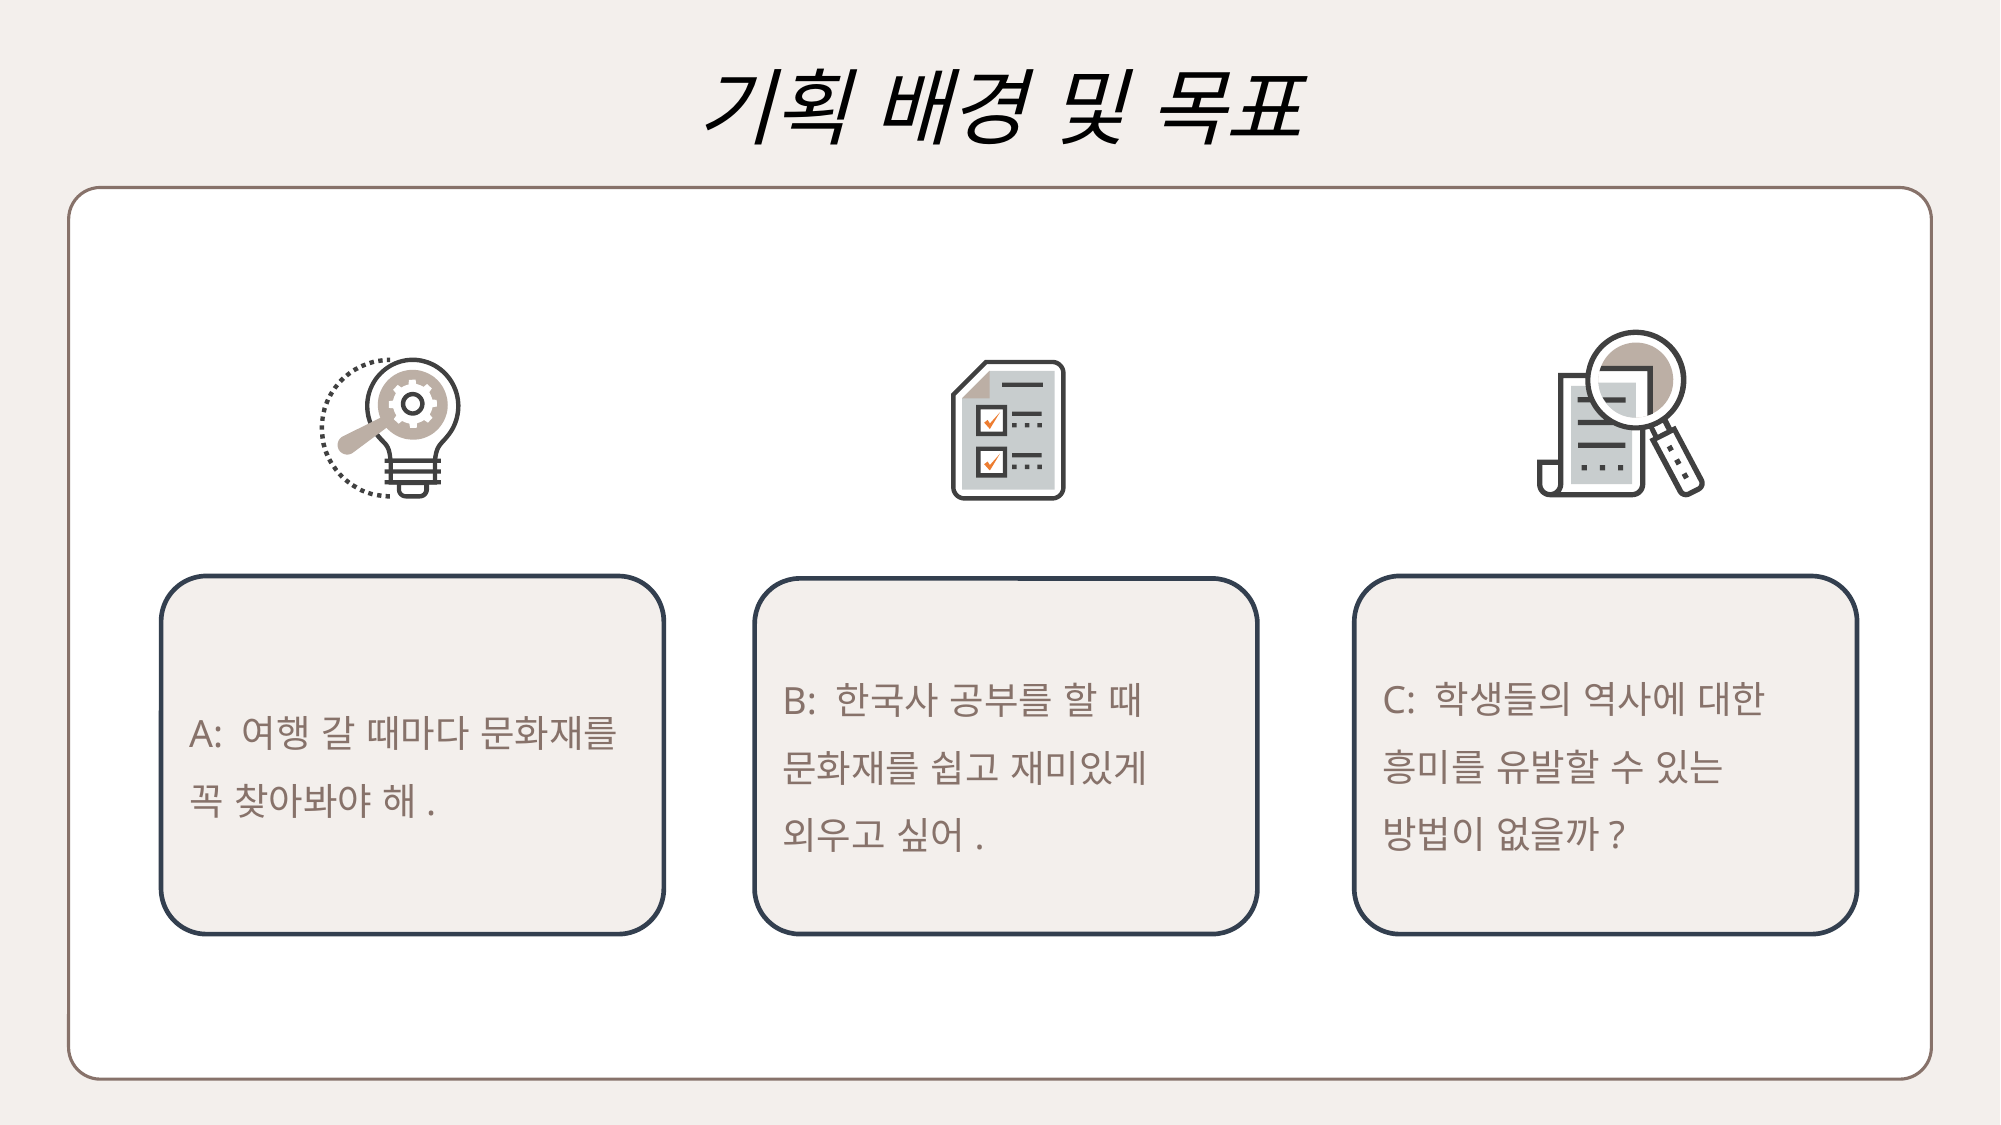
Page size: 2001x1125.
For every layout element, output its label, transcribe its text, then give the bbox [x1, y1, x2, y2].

text_box 기획 배경 및 목표 [512, 0, 1488, 163]
text_box B: 한국사 공부를 할 때 문화재를 쉽고 재미있게 외우고 싶어. [753, 577, 1259, 936]
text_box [951, 359, 1066, 501]
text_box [1537, 329, 1705, 498]
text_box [319, 357, 461, 499]
text_box [67, 186, 1933, 1081]
text_box A: 여행 갈 때마다 문화재를 꼭 찾아봐야 해. [160, 574, 665, 936]
text_box C: 학생들의 역사에 대한 흥미를 유발할 수 있는 방법이 없을까? [1353, 574, 1859, 936]
